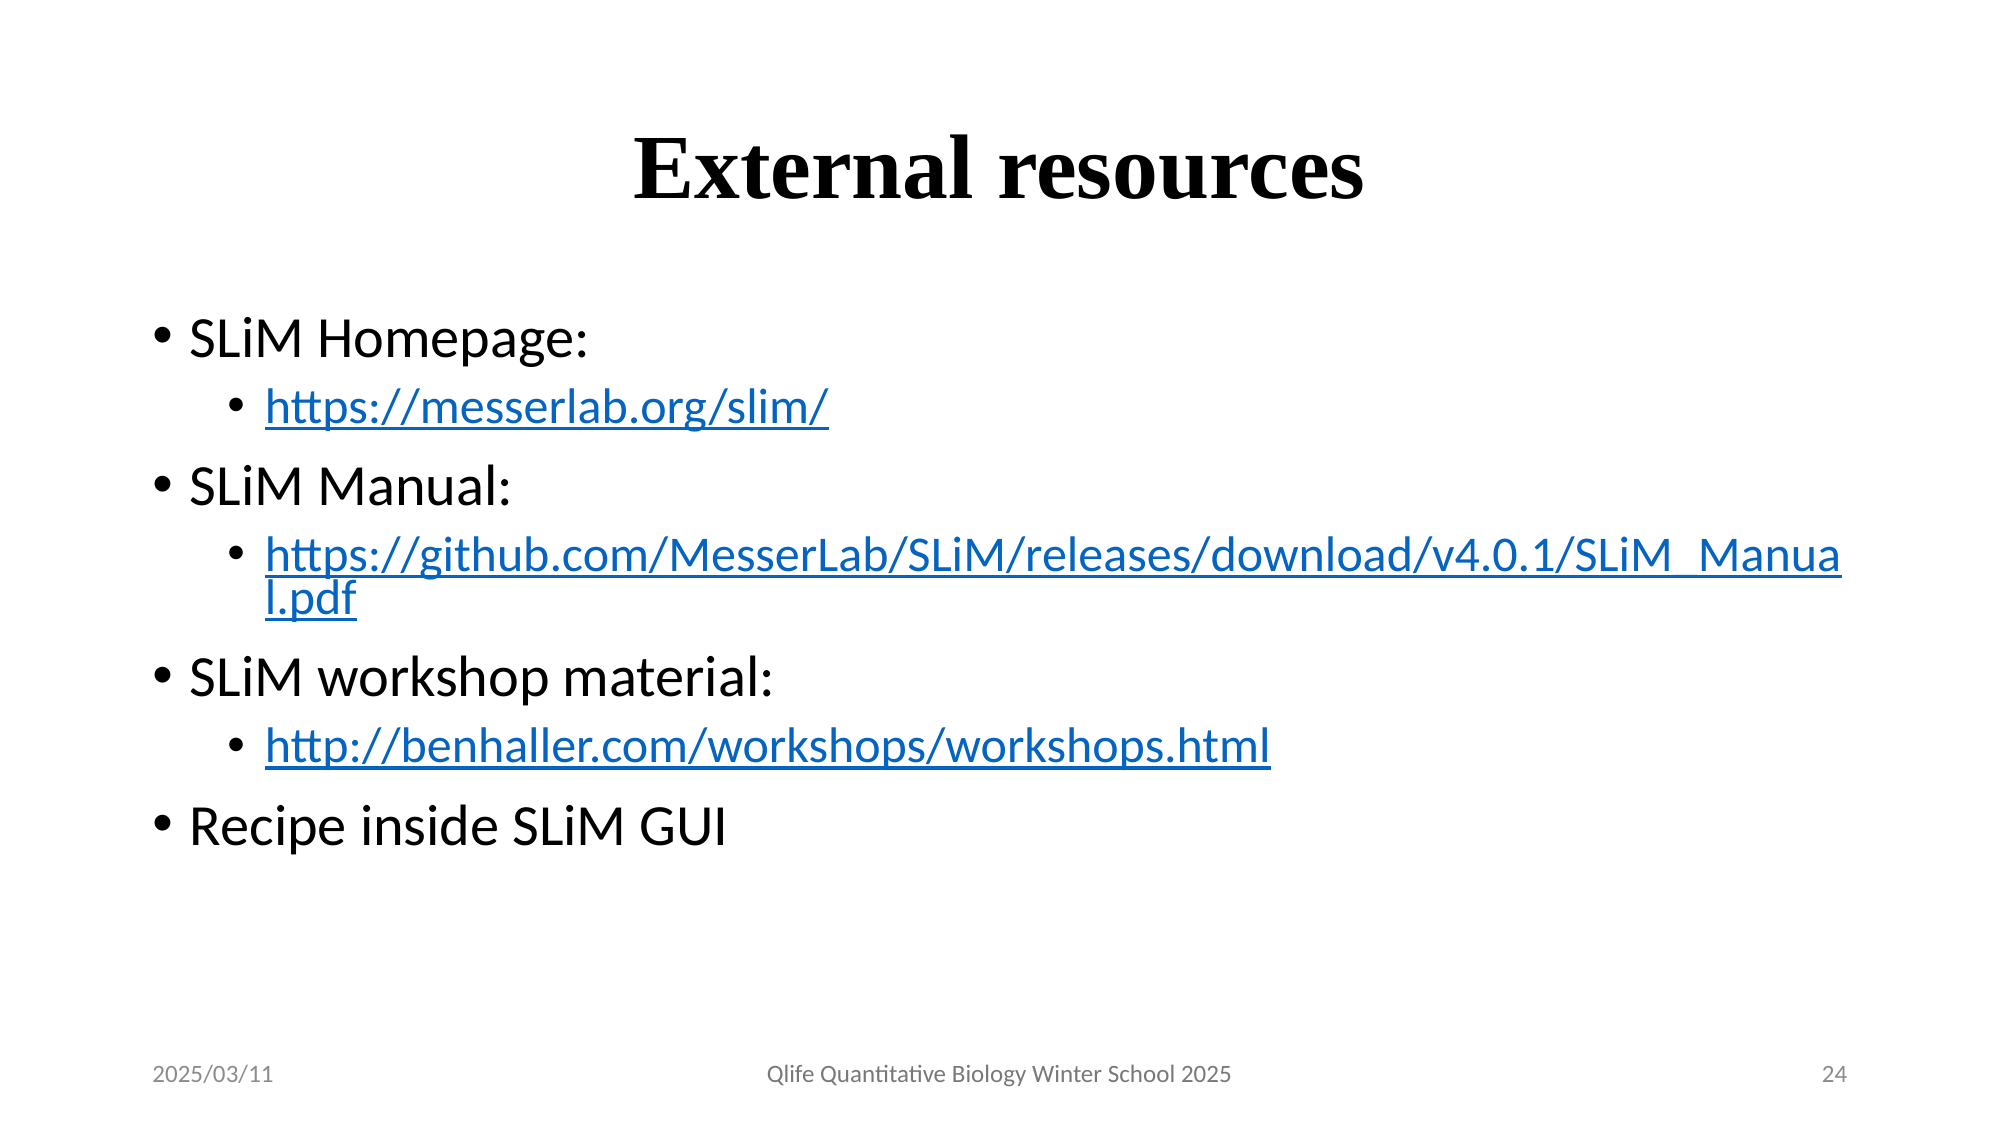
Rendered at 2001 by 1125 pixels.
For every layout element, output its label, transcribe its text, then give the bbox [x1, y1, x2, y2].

footer Qlife Quantitative Biology Winter School 2025 [662, 1042, 1338, 1103]
slide_number 24 [1412, 1042, 1863, 1103]
list SLiM Homepage: https://messerlab.org/slim/ SLiM Manual: https://github.com/MesserLab/SLiM/releases/download/v4.0.1/SLiM_Manual.pdf SLiM workshop material: http://benhaller.com/workshops/workshops.html Recipe inside SLiM GUI [137, 299, 1863, 1014]
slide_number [137, 1042, 588, 1103]
title External resources [137, 59, 1863, 278]
